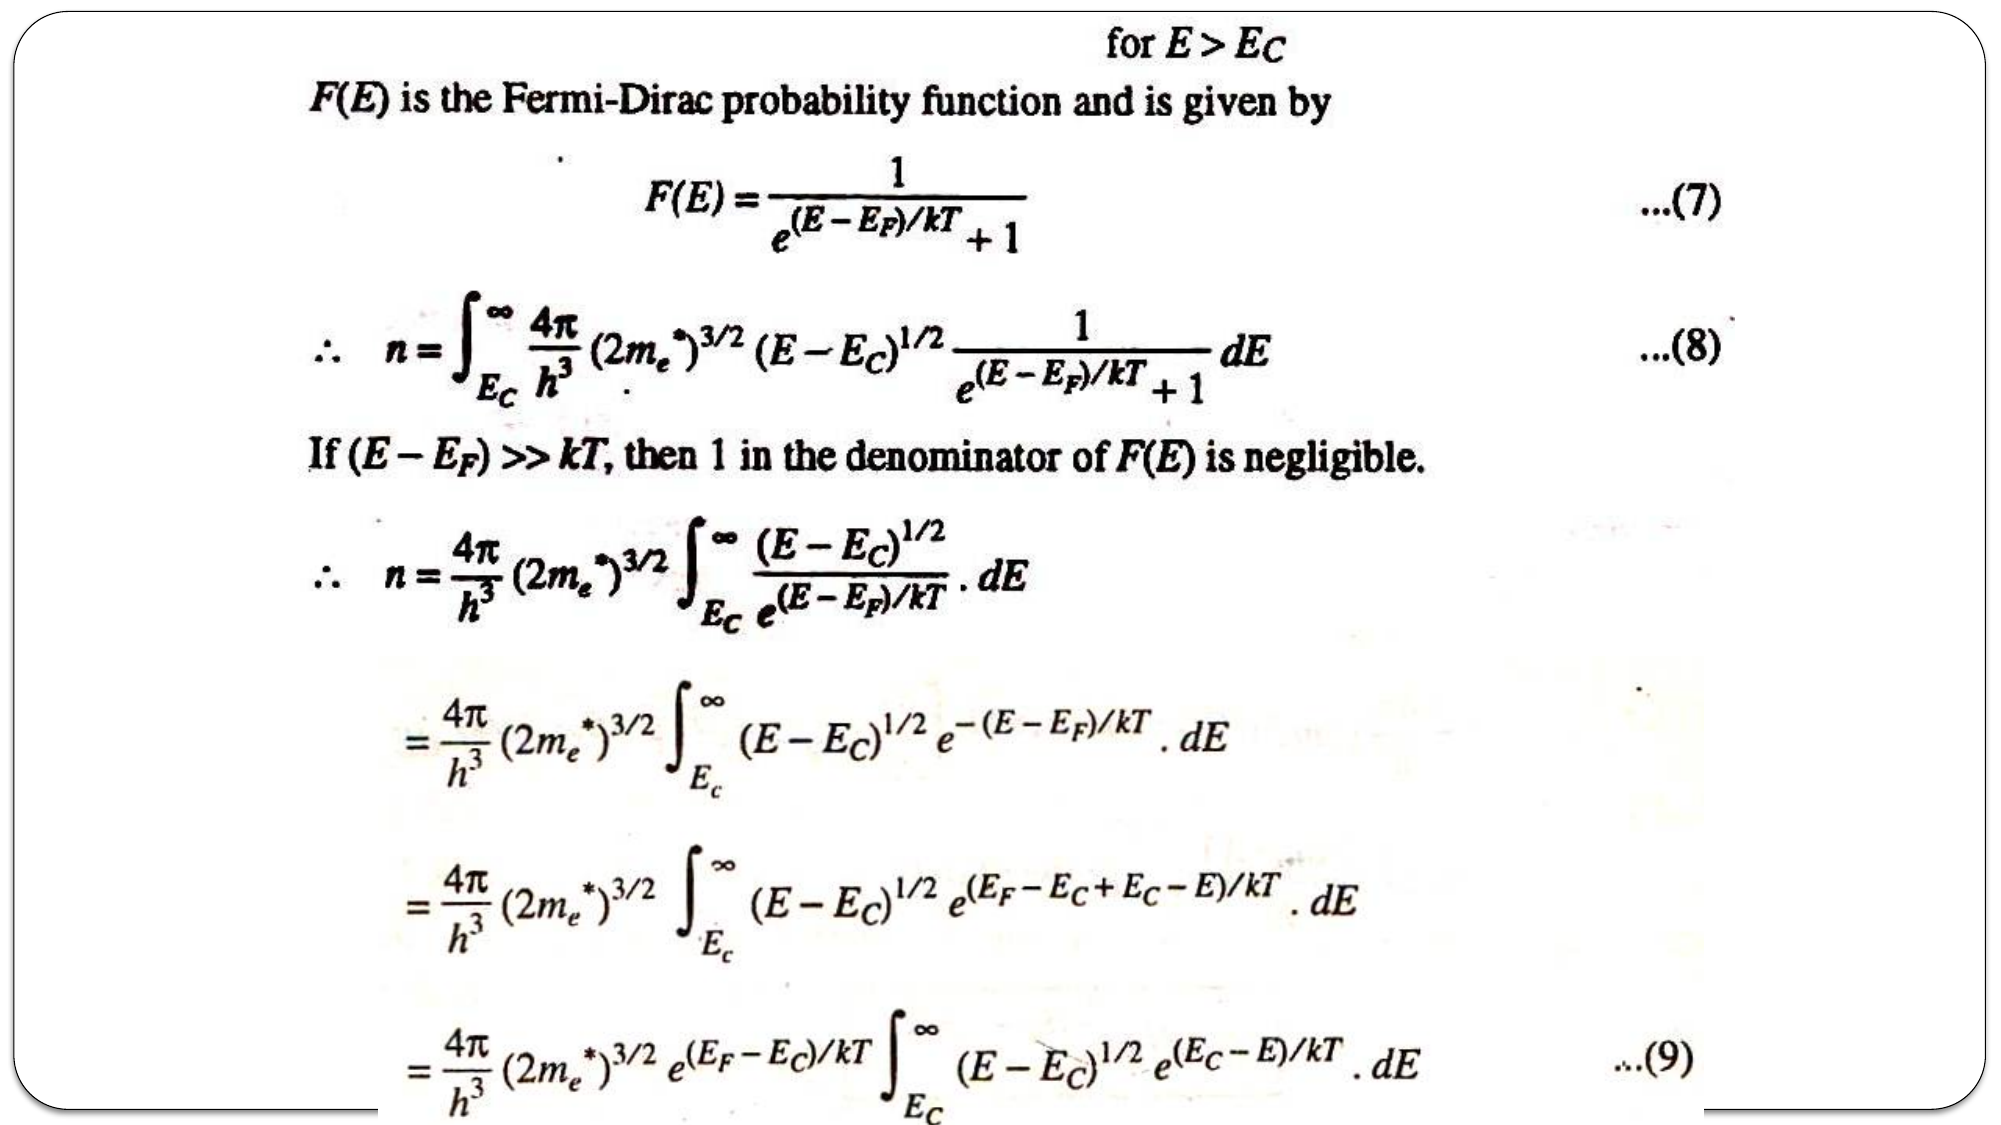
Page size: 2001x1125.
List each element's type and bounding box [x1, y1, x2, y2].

picture [273, 15, 1735, 649]
picture [378, 656, 1704, 1125]
